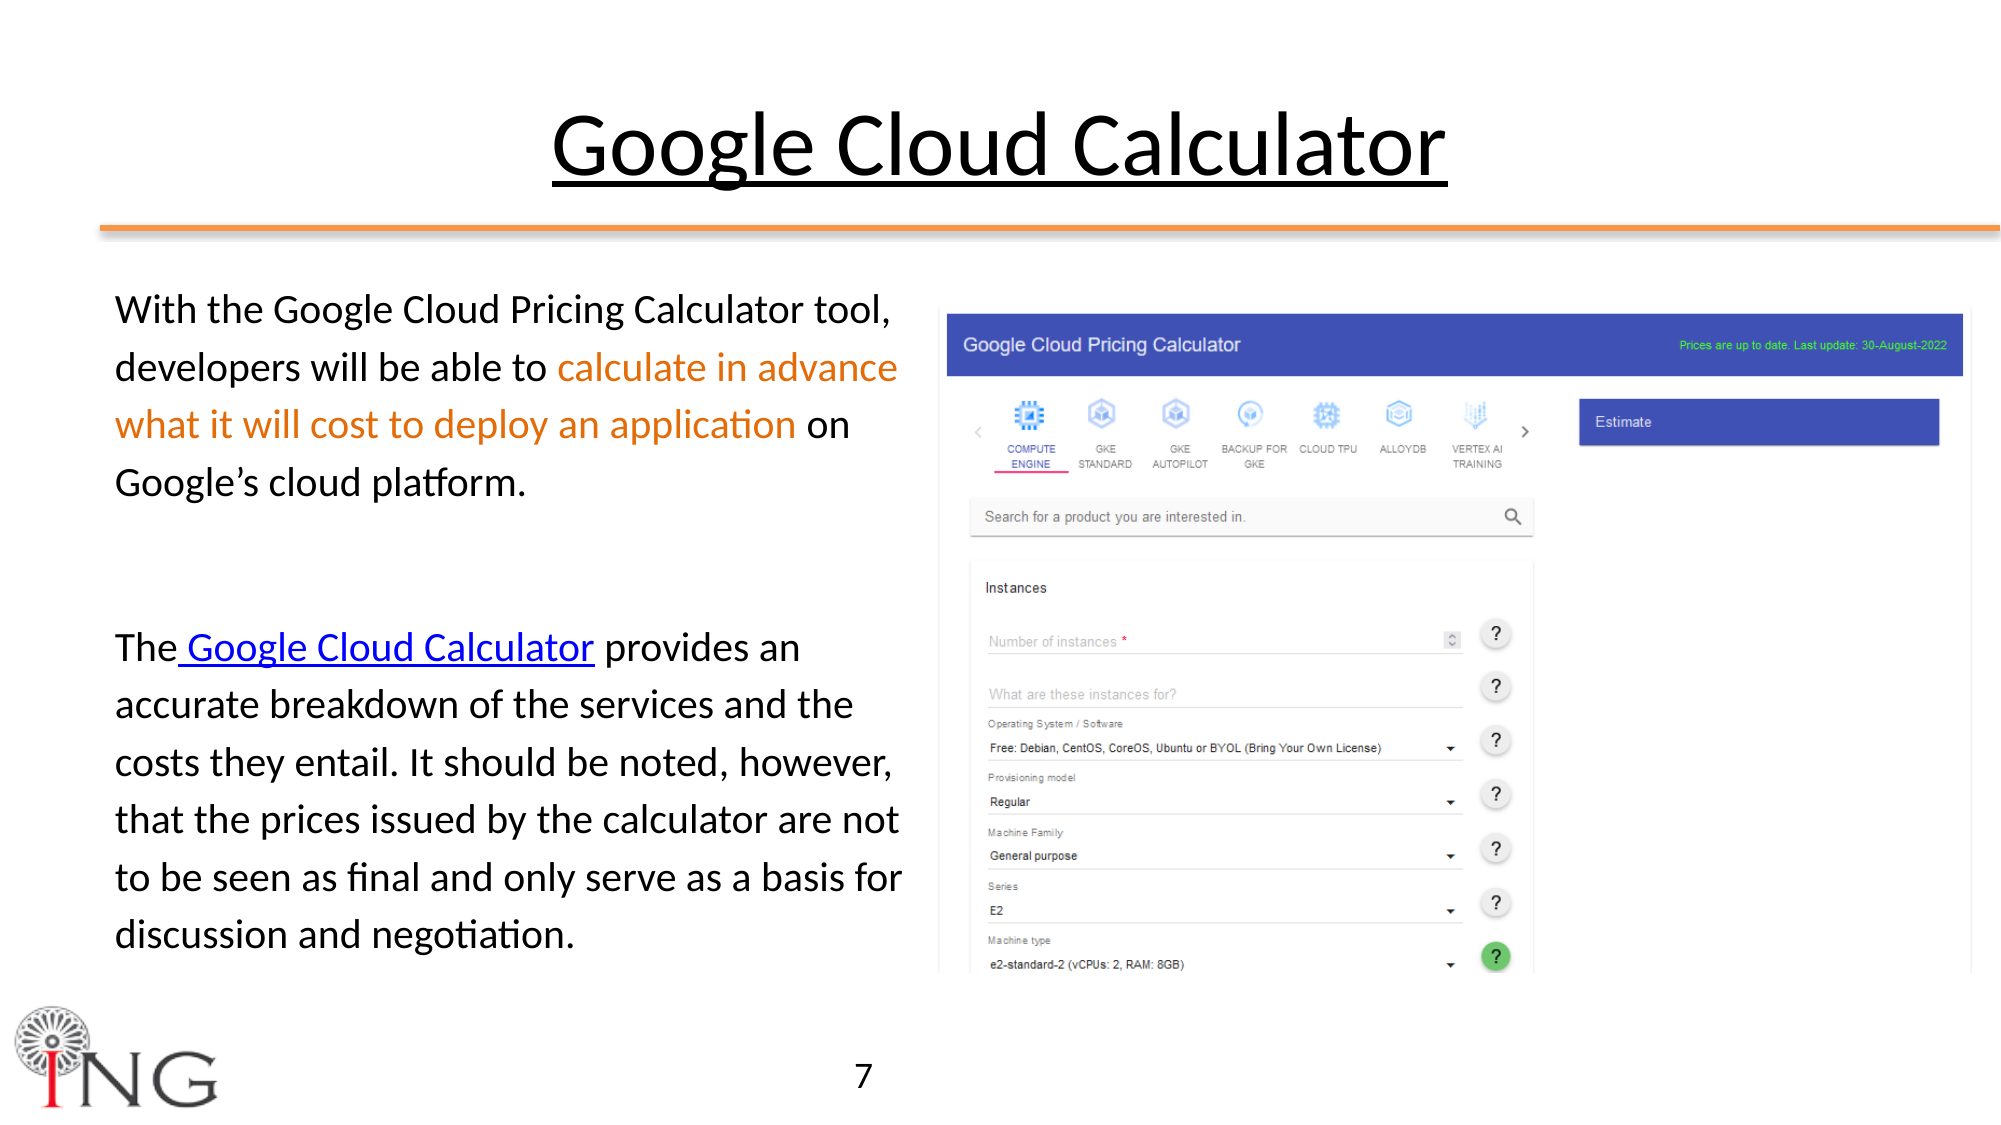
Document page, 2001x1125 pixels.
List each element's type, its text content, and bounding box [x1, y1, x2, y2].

picture [0, 987, 244, 1125]
list With the Google Cloud Pricing Calculator tool, developers will be able to calculate in advance what it will cost to deploy an application on Google’s cloud platform. The Google Cloud Calculator provides an accurate breakdown of the services and the costs they entail. It should be noted, however, that the prices issued by the calculator are not to be seen as final and only serve as a basis for discussion and negotiation. [99, 266, 951, 1010]
slide_number ‹#› [839, 1043, 1900, 1104]
text_box Google Cloud Calculator [99, 45, 1900, 233]
picture [932, 303, 1976, 974]
